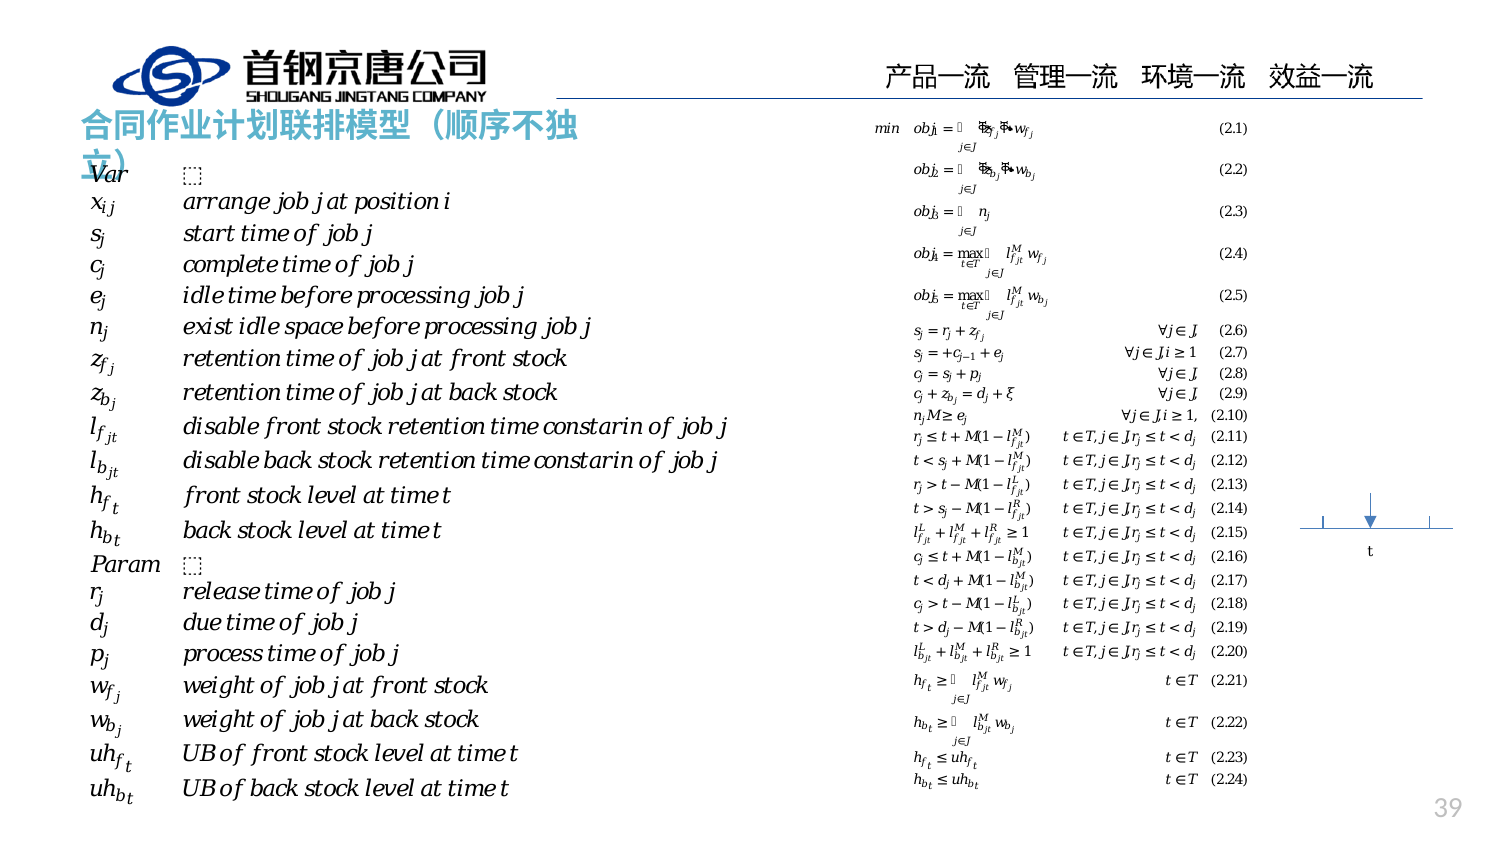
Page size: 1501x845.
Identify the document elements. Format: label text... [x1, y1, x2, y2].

text_box 合同作业计划联排模型（顺序不独立） [65, 97, 638, 192]
picture [88, 32, 1483, 826]
slide_number 39 [1140, 780, 1478, 826]
